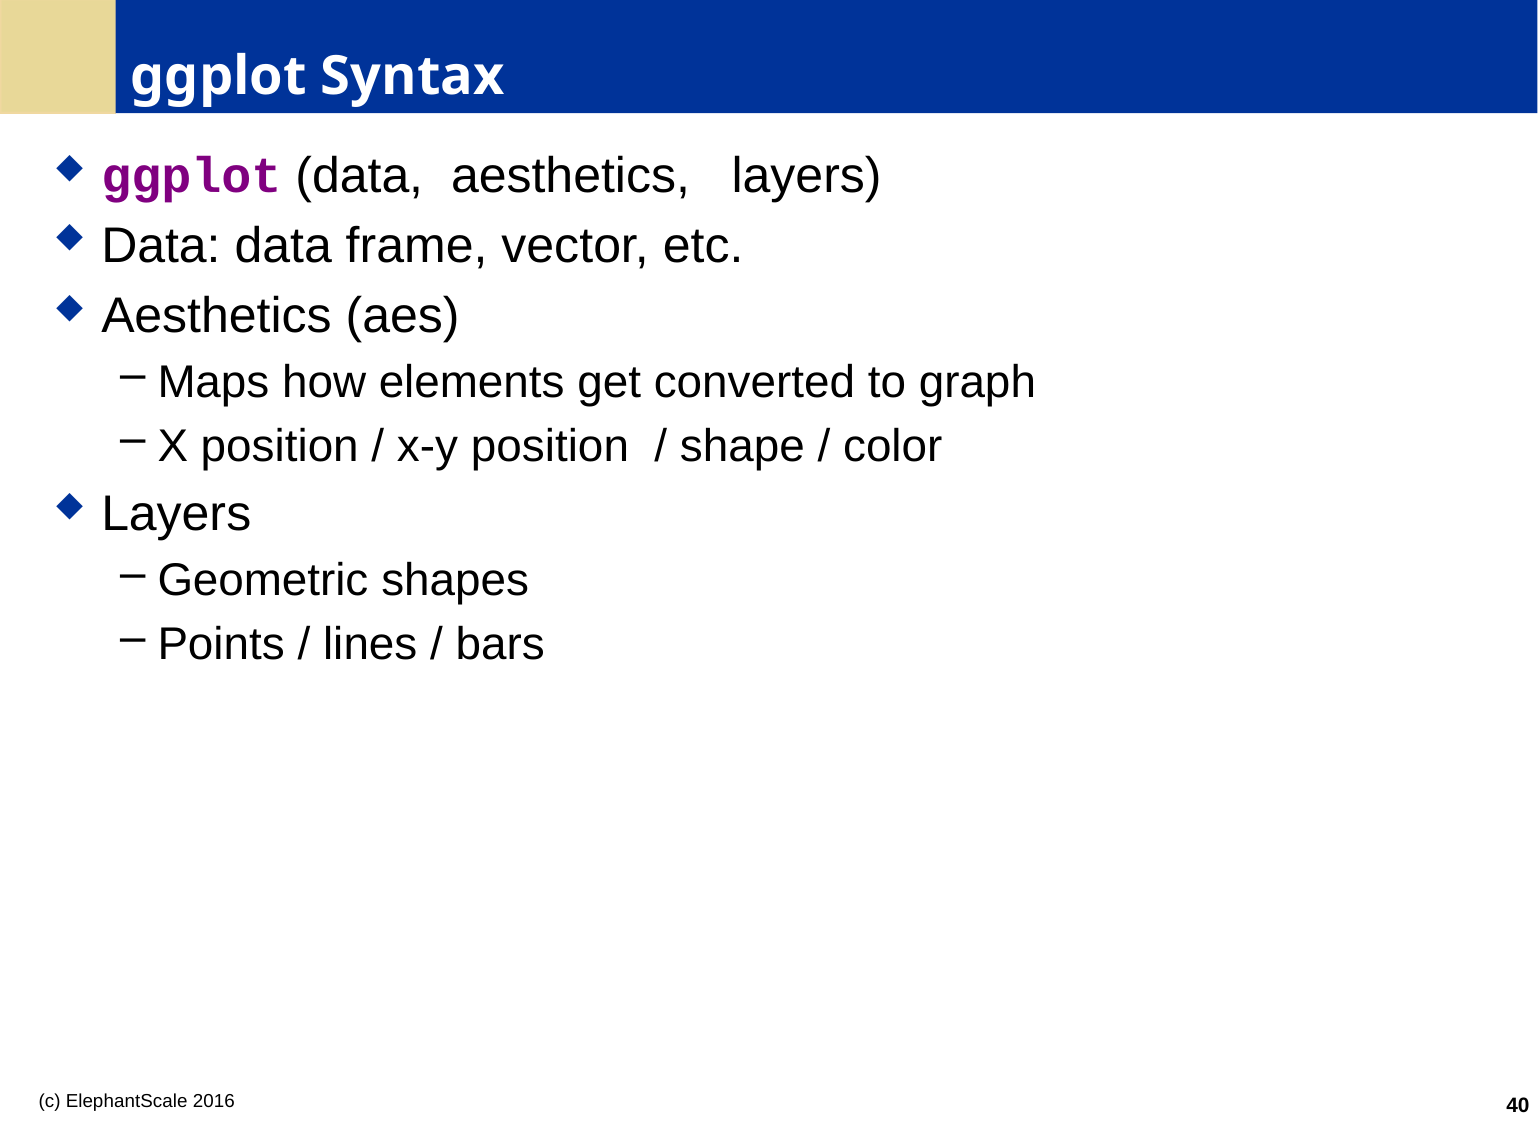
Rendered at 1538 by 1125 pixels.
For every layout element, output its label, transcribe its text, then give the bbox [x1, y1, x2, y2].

picture [0, 0, 115, 114]
footer (c) ElephantScale 2016 [38, 1088, 932, 1112]
title ggplot Syntax [115, 0, 1538, 114]
list ggplot (data, aesthetics, layers) Data: data frame, vector, etc. Aesthetics (aes) Maps how elements get converted to graph X position / x-y position / shape / color Layers Geometric shapes Points / lines / bars [38, 134, 1500, 1061]
slide_number 40 [1439, 1079, 1530, 1117]
